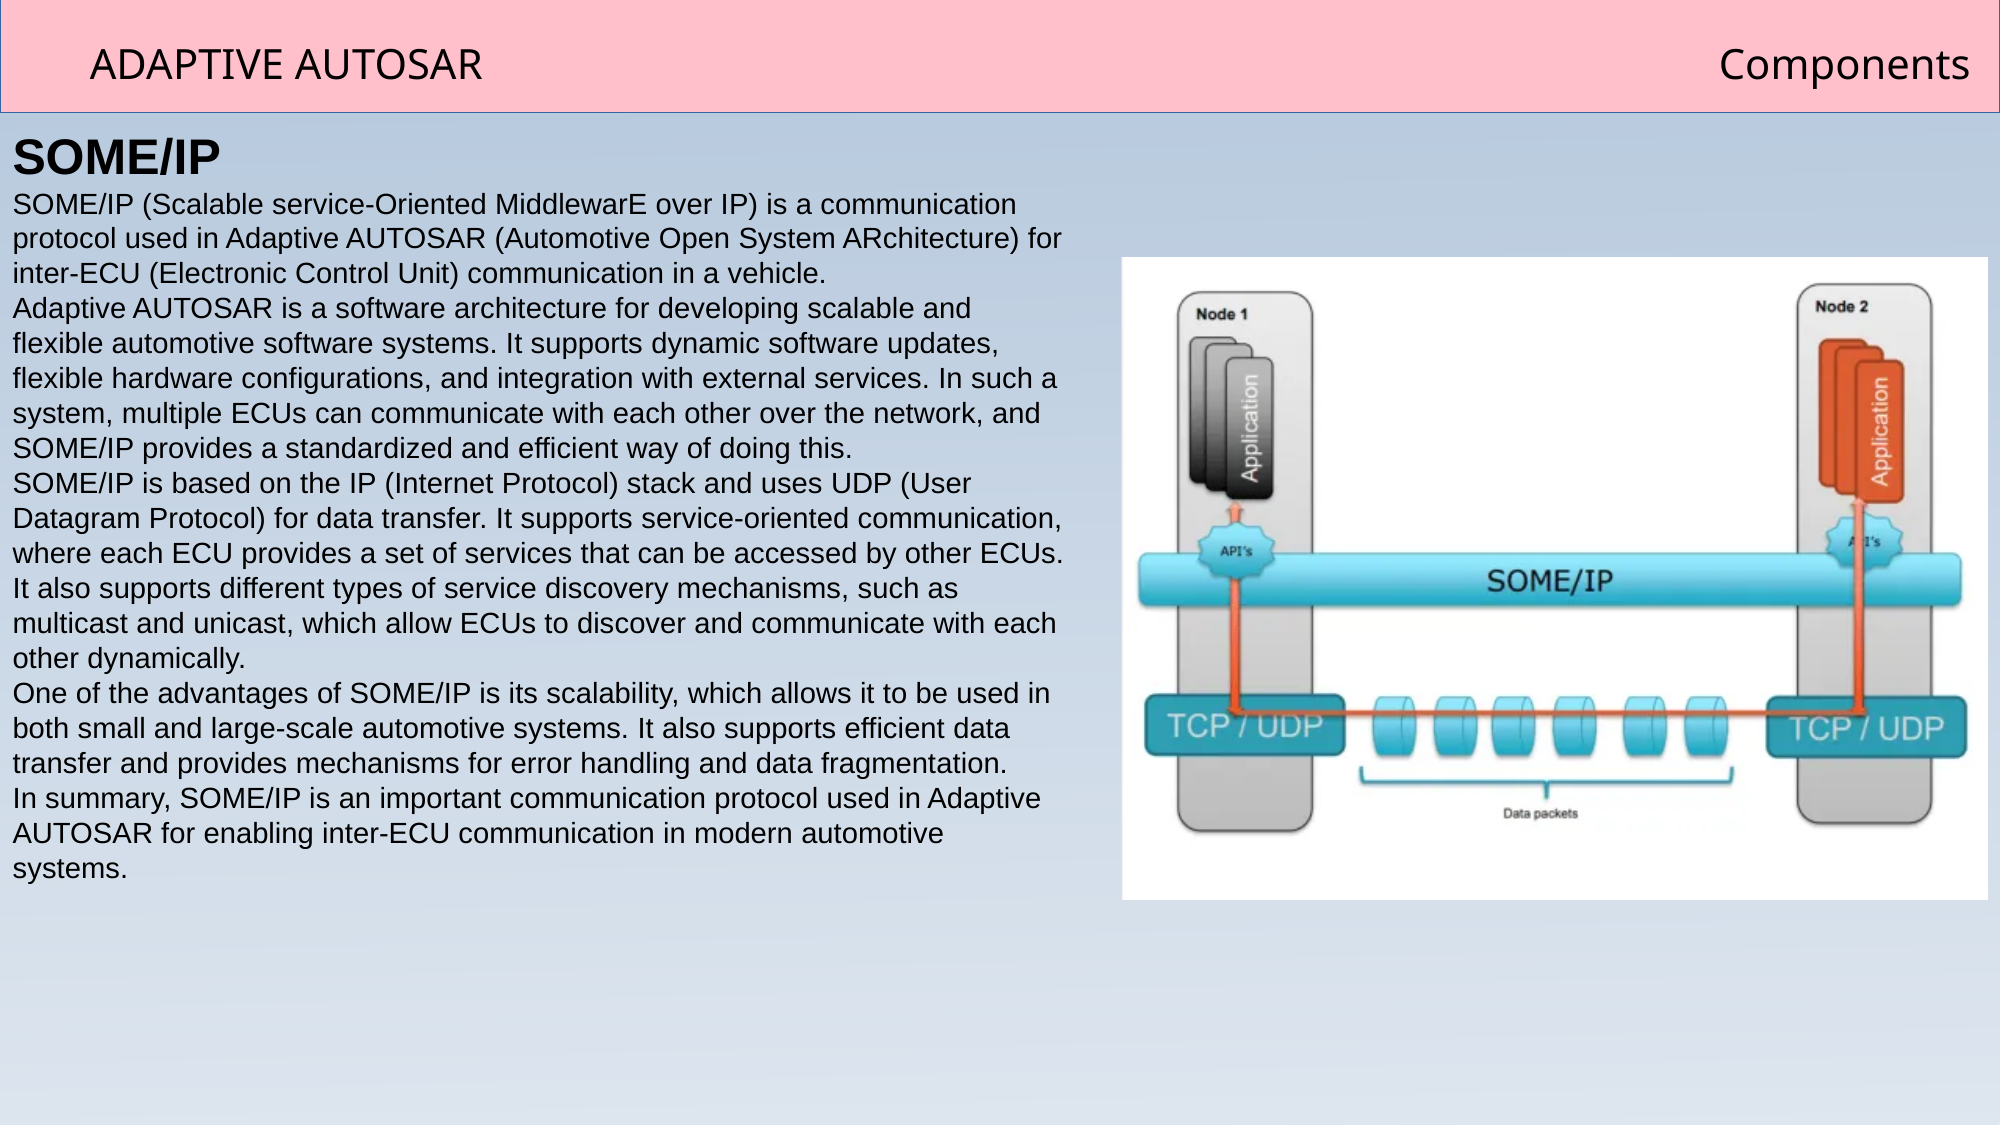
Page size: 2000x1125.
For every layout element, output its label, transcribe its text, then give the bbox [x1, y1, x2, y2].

picture [1121, 257, 1988, 901]
text_box ADAPTIVE AUTOSAR Components [74, 30, 2000, 102]
text_box [0, 0, 2000, 113]
text_box SOME/IP SOME/IP (Scalable service-Oriented MiddlewarE over IP) is a communication protocol used in Adaptive AUTOSAR (Automotive Open System ARchitecture) for inter-ECU (Electronic Control Unit) communication in a vehicle. Adaptive AUTOSAR is a software architecture for developing scalable and flexible automotive software systems. It supports dynamic software updates, flexible hardware configurations, and integration with external services. In such a system, multiple ECUs can communicate with each other over the network, and SOME/IP provides a standardized and efficient way of doing this. SOME/IP is based on the IP (Internet Protocol) stack and uses UDP (User Datagram Protocol) for data transfer. It supports service-oriented communication, where each ECU provides a set of services that can be accessed by other ECUs. It also supports different types of service discovery mechanisms, such as multicast and unicast, which allow ECUs to discover and communicate with each other dynamically. One of the advantages of SOME/IP is its scalability, which allows it to be used in both small and large-scale automotive systems. It also supports efficient data transfer and provides mechanisms for error handling and data fragmentation. In summary, SOME/IP is an important communication protocol used in Adaptive AUTOSAR for enabling inter-ECU communication in modern automotive systems. [0, 117, 1085, 1103]
